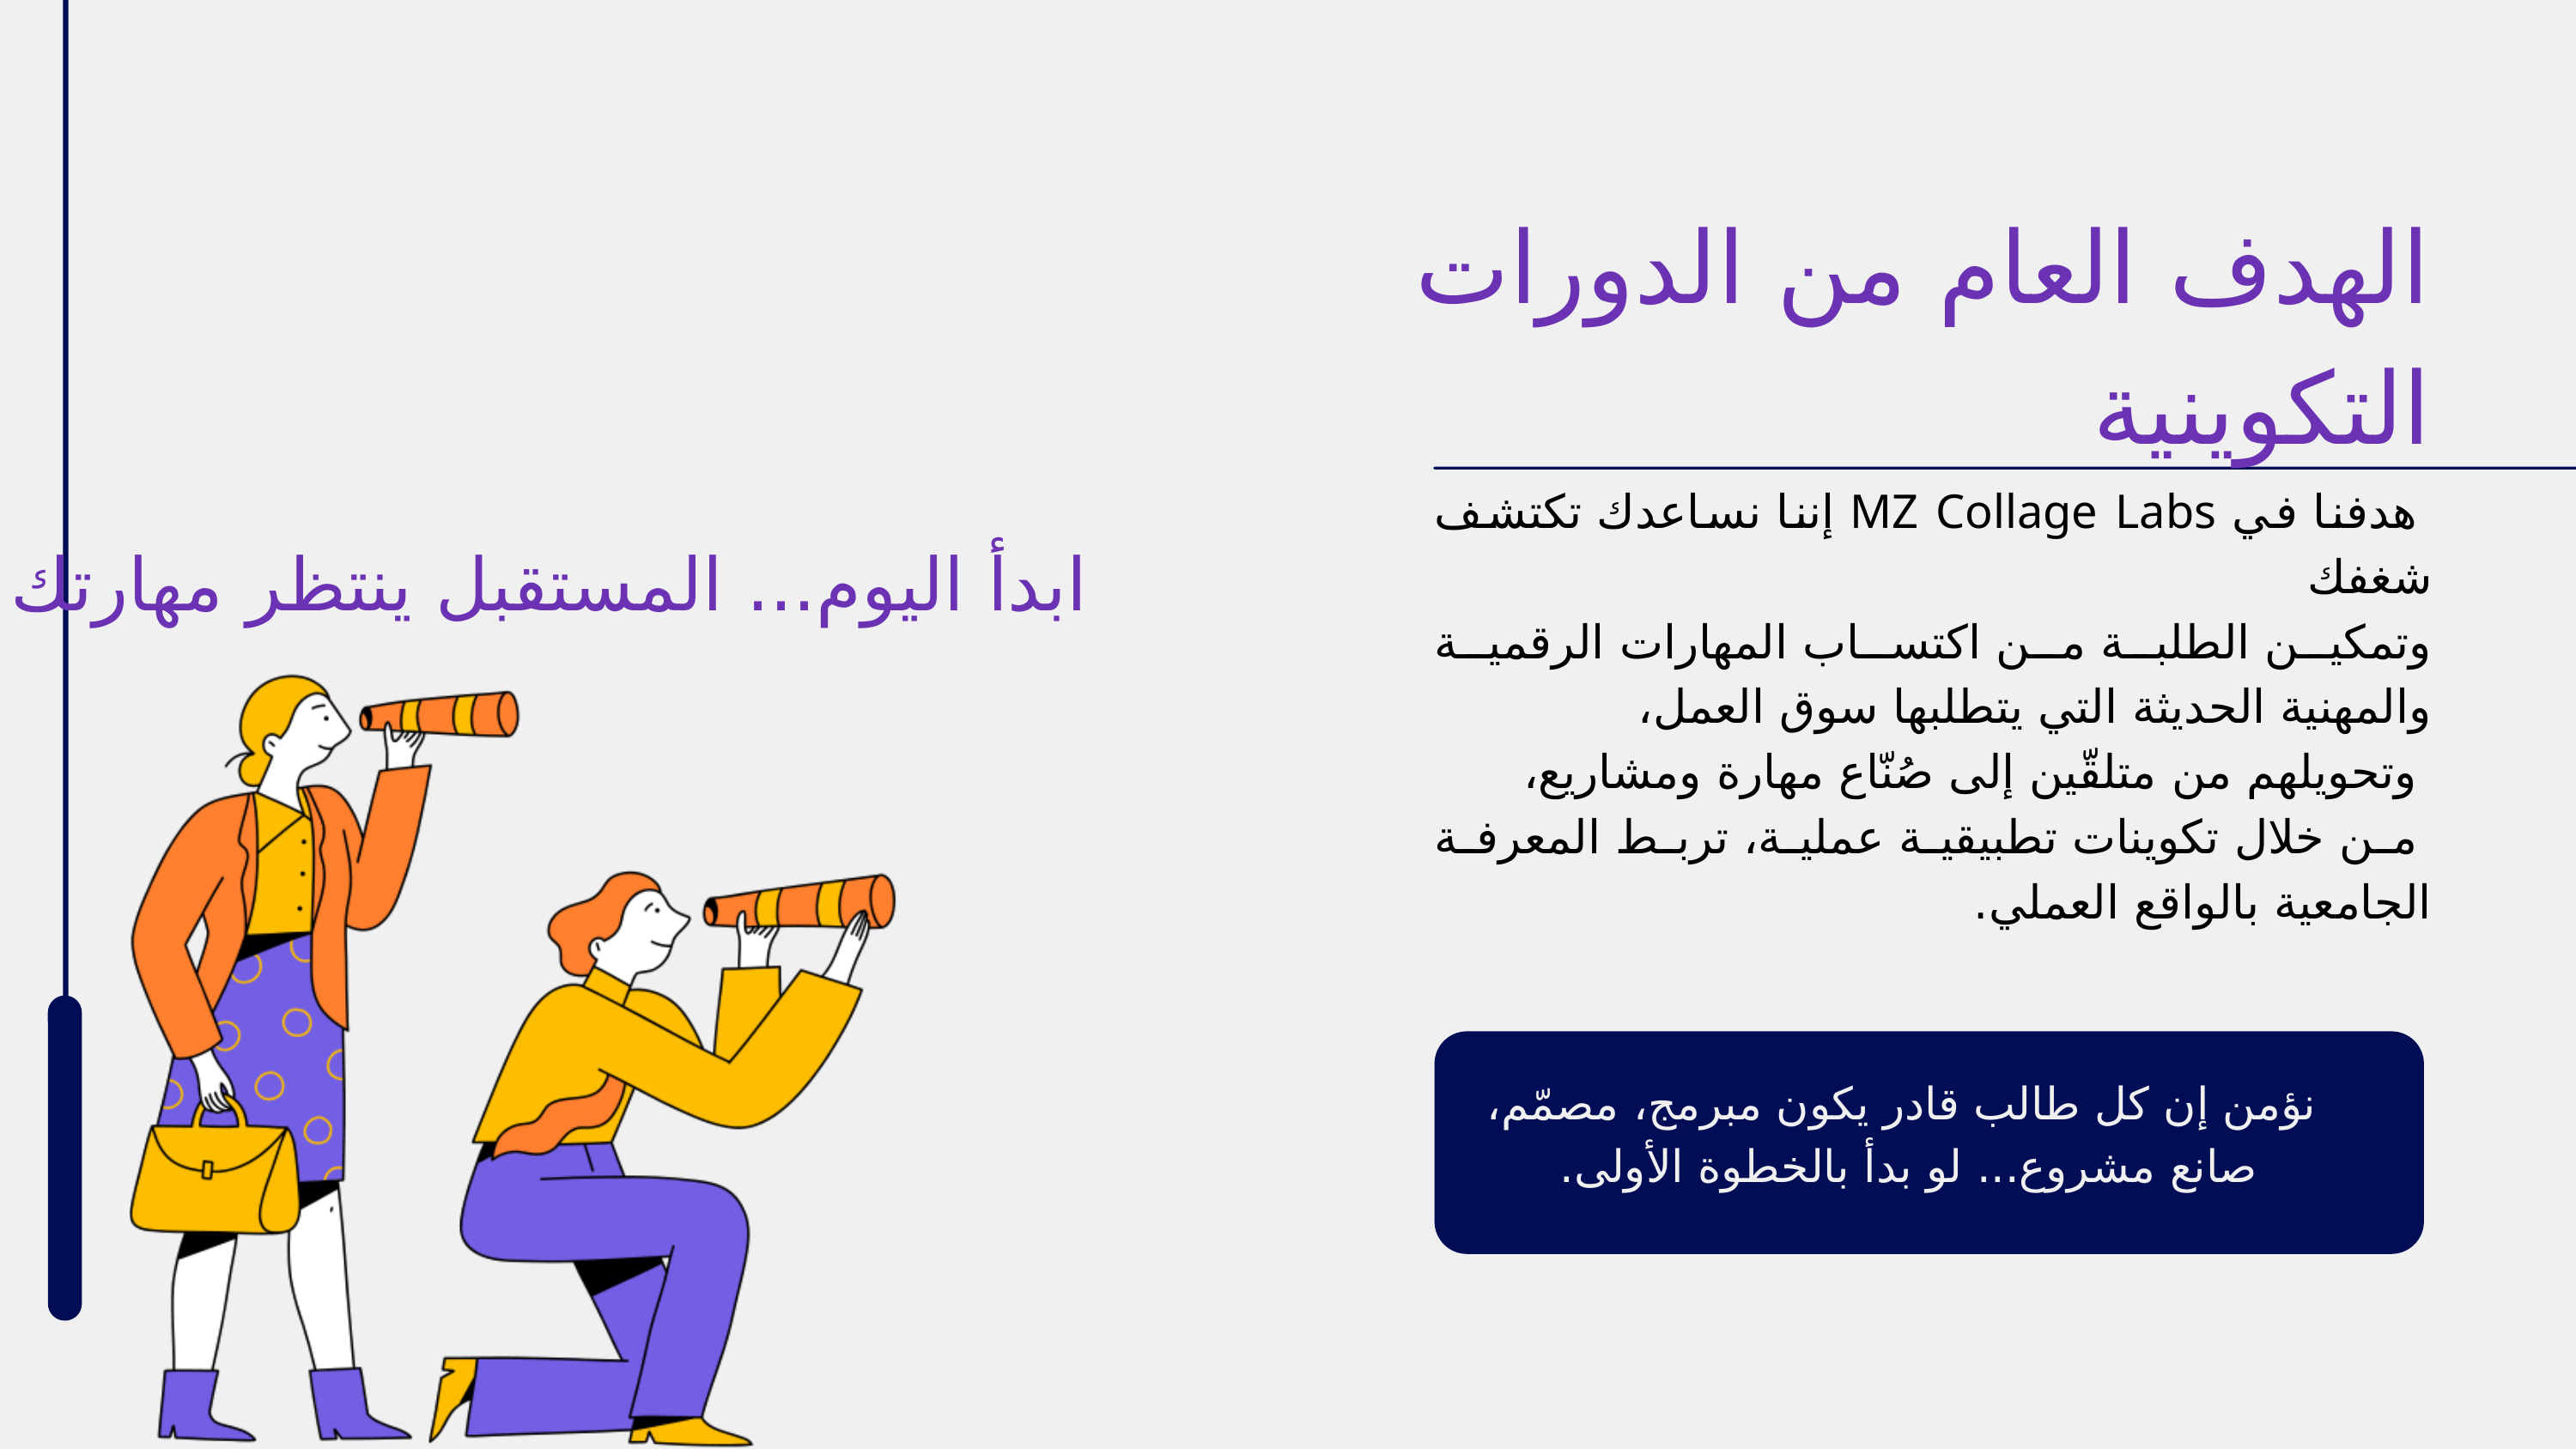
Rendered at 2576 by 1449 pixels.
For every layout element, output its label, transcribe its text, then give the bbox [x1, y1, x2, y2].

text_box [130, 673, 897, 1449]
text_box هدفنا في MZ Collage Labs إننا نساعدك تكتشف شغفك وتمكين الطلبة من اكتساب المهارات الرقمية والمهنية الحديثة التي يتطلبها سوق العمل، وتحويلهم من متلقّين إلى صُنّاع مهارة ومشاريع، من خلال تكوينات تطبيقية عملية، تربط المعرفة الجامعية بالواقع العملي. [1434, 472, 2433, 929]
text_box الهدف العام من الدورات التكوينية [1117, 183, 2432, 604]
text_box ابدأ اليوم... المستقبل ينتظر مهارتك [83, 523, 1090, 627]
text_box ابدأ اليوم... المستقبل ينتظر مهارتك [0, 523, 46, 627]
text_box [52, 0, 78, 1304]
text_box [1434, 1031, 2425, 1254]
